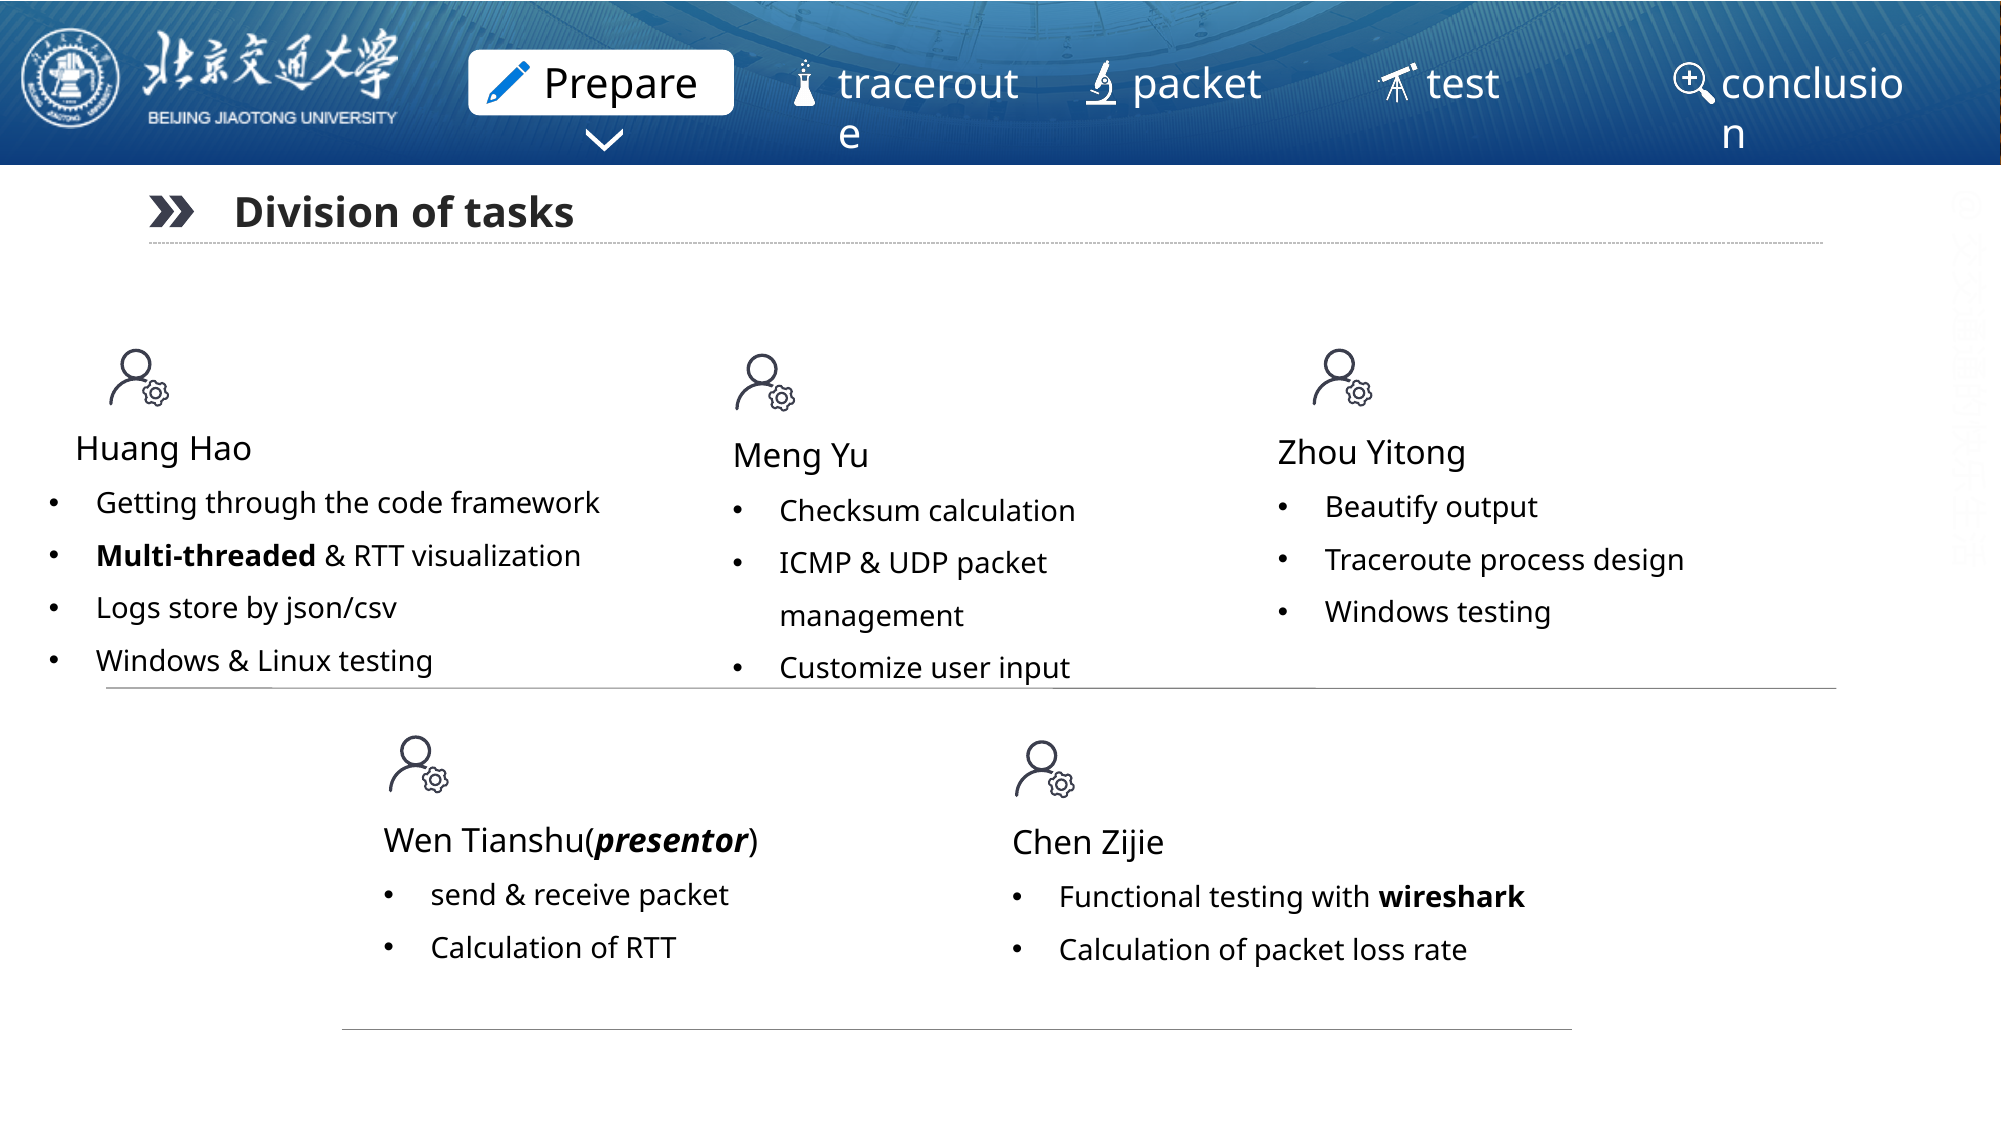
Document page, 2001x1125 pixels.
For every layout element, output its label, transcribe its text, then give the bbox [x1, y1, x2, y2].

text_box Zhou Yitong Beautify output Traceroute process design Windows testing [1263, 403, 1848, 669]
text_box [142, 379, 169, 399]
text_box Wen Tianshu(presentor) send & receive packet Calculation of RTT [368, 791, 872, 1029]
text_box [109, 348, 152, 399]
picture [0, 1, 2001, 165]
text_box [1312, 348, 1373, 407]
text_box [388, 735, 449, 791]
text_box [768, 384, 796, 412]
text_box Huang Hao Getting through the code framework Multi-threaded & RTT visualization Logs store by json/csv Windows & Linux testing [34, 399, 718, 679]
text_box [1015, 740, 1075, 799]
text_box Chen Zijie Functional testing with wireshark Calculation of packet loss rate [997, 793, 1636, 982]
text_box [149, 177, 1823, 244]
text_box Meng Yu Checksum calculation ICMP & UDP packet management Customize user input [717, 407, 1235, 644]
text_box [735, 353, 778, 411]
